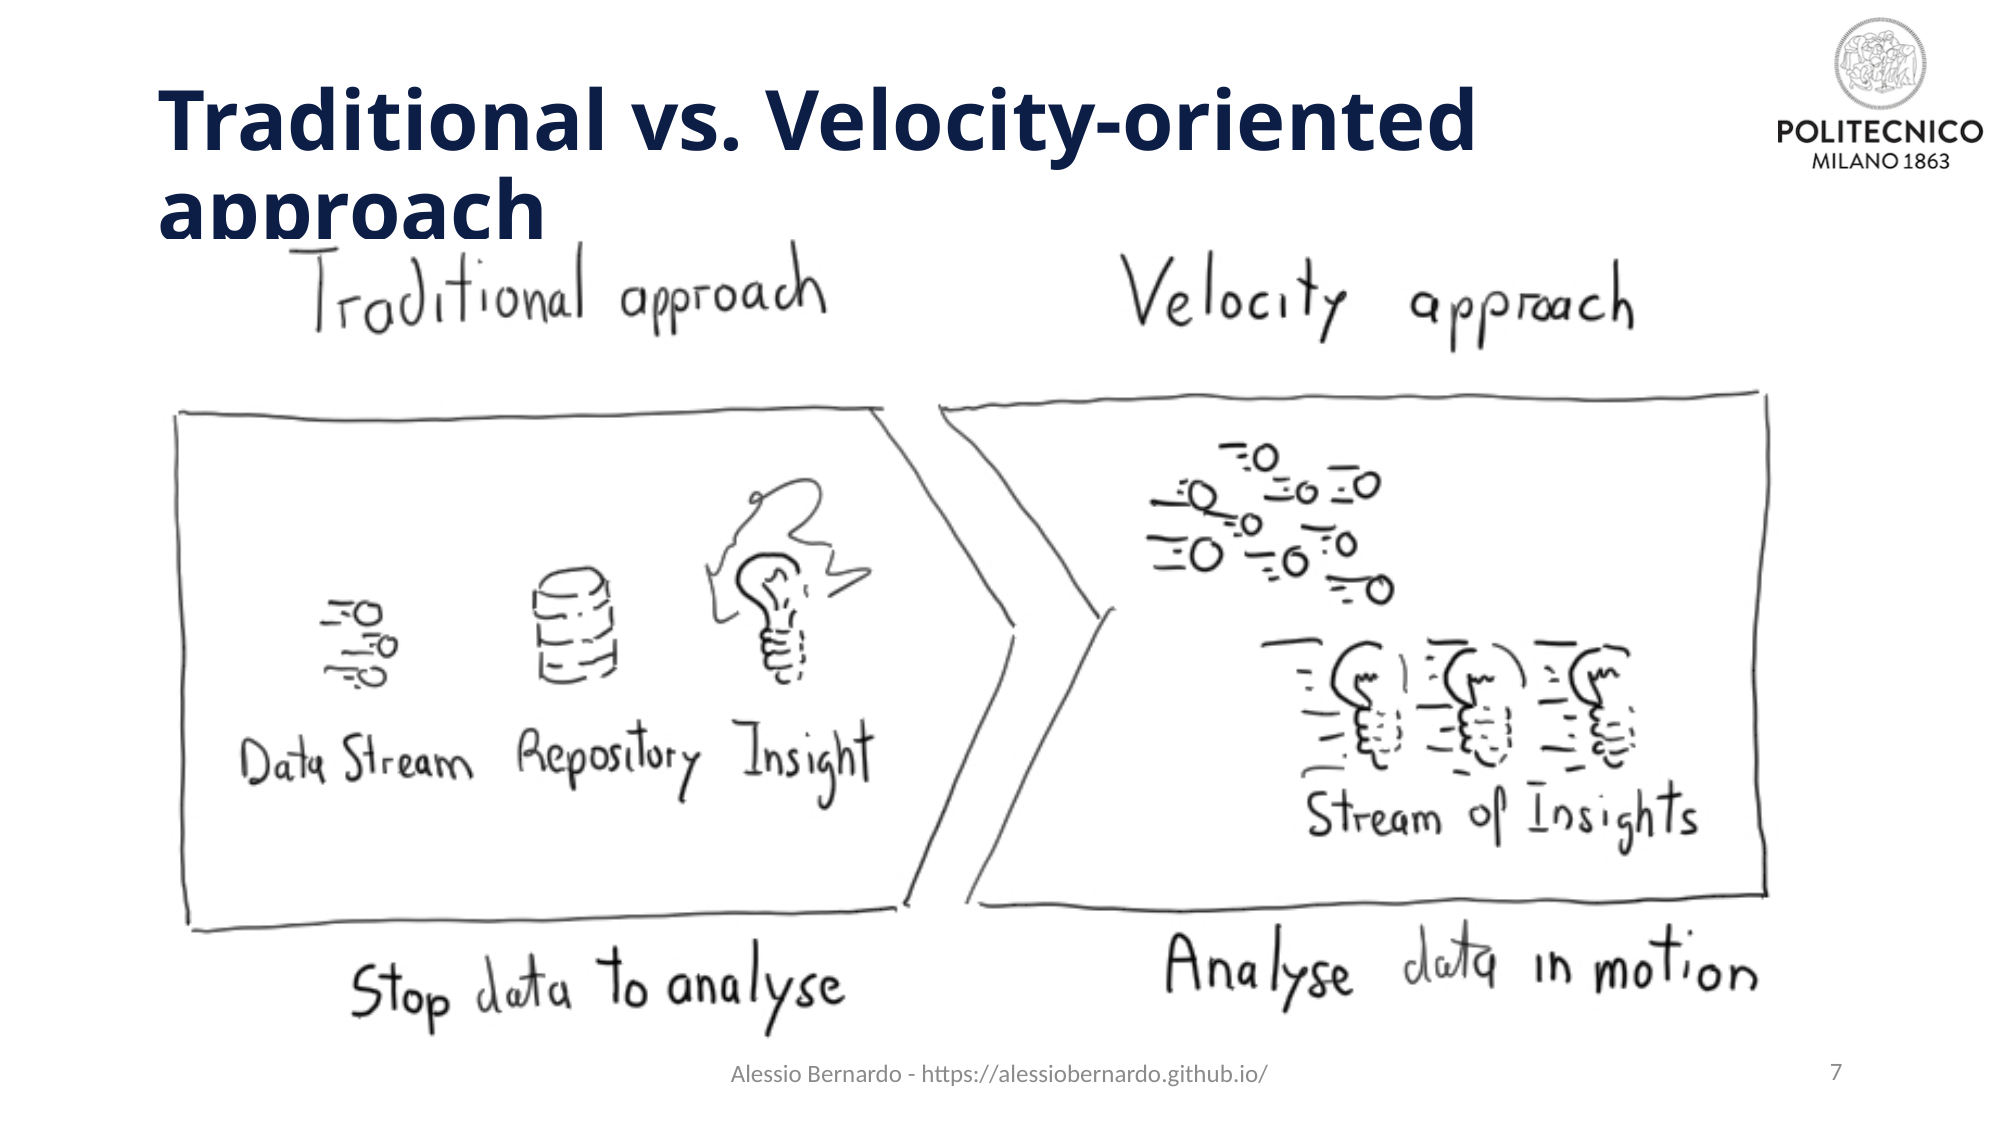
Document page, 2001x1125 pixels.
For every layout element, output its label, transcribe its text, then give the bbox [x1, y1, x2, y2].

picture [142, 238, 1814, 1043]
slide_number 7 [1498, 1042, 1863, 1103]
footer Alessio Bernardo - https://alessiobernardo.github.io/ [536, 1043, 1464, 1103]
title Traditional vs. Velocity-oriented approach [137, 59, 1666, 278]
picture [1778, 17, 1984, 170]
